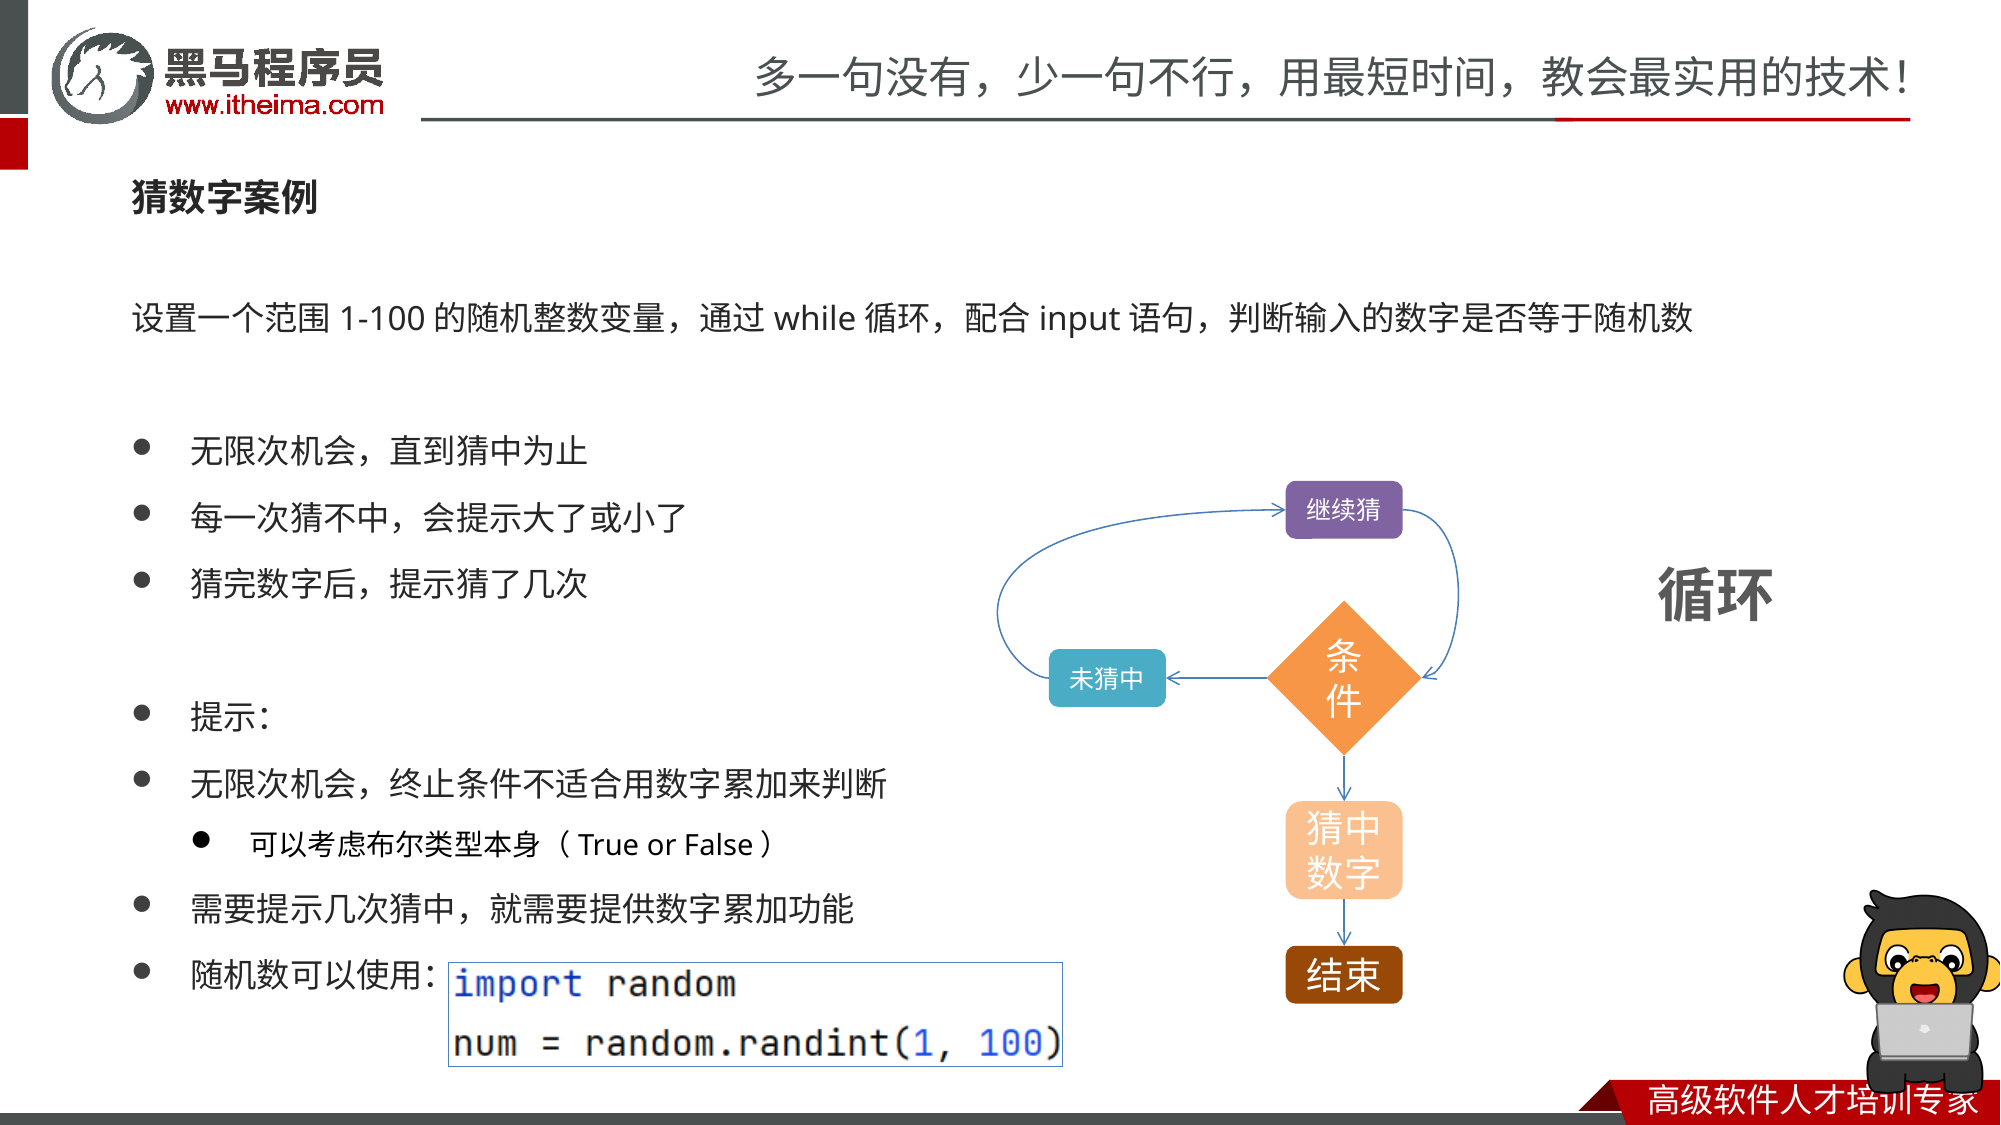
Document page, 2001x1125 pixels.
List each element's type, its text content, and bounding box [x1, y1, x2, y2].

text_box 结束 [1283, 943, 1405, 1006]
picture [448, 961, 1063, 1068]
text_box 未猜中 [1046, 685, 1168, 710]
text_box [1402, 509, 1423, 679]
list 设置一个范围1-100的随机整数变量，通过while循环，配合input语句，判断输入的数字是否等于随机数 无限次机会，直到猜中为止 每一次猜不中，会提示大了或小了 猜完数字后，提示猜了几次 提示： 无限次机会，终止条件不适合用数字累加来判断 可以考虑布尔类型本身（True or False） 需要提示几次猜中，就需要提供数字累加功能 随机数可以使用： [116, 270, 1880, 963]
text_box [1048, 509, 1286, 679]
text_box 条件 [1272, 598, 1416, 758]
picture [50, 26, 384, 125]
text_box 猜中数字 [1283, 799, 1405, 902]
picture [1809, 875, 2000, 1100]
text_box 循环 [1641, 551, 1791, 636]
text_box 继续猜 [1283, 478, 1405, 541]
list 猜数字案例 [116, 154, 1880, 239]
